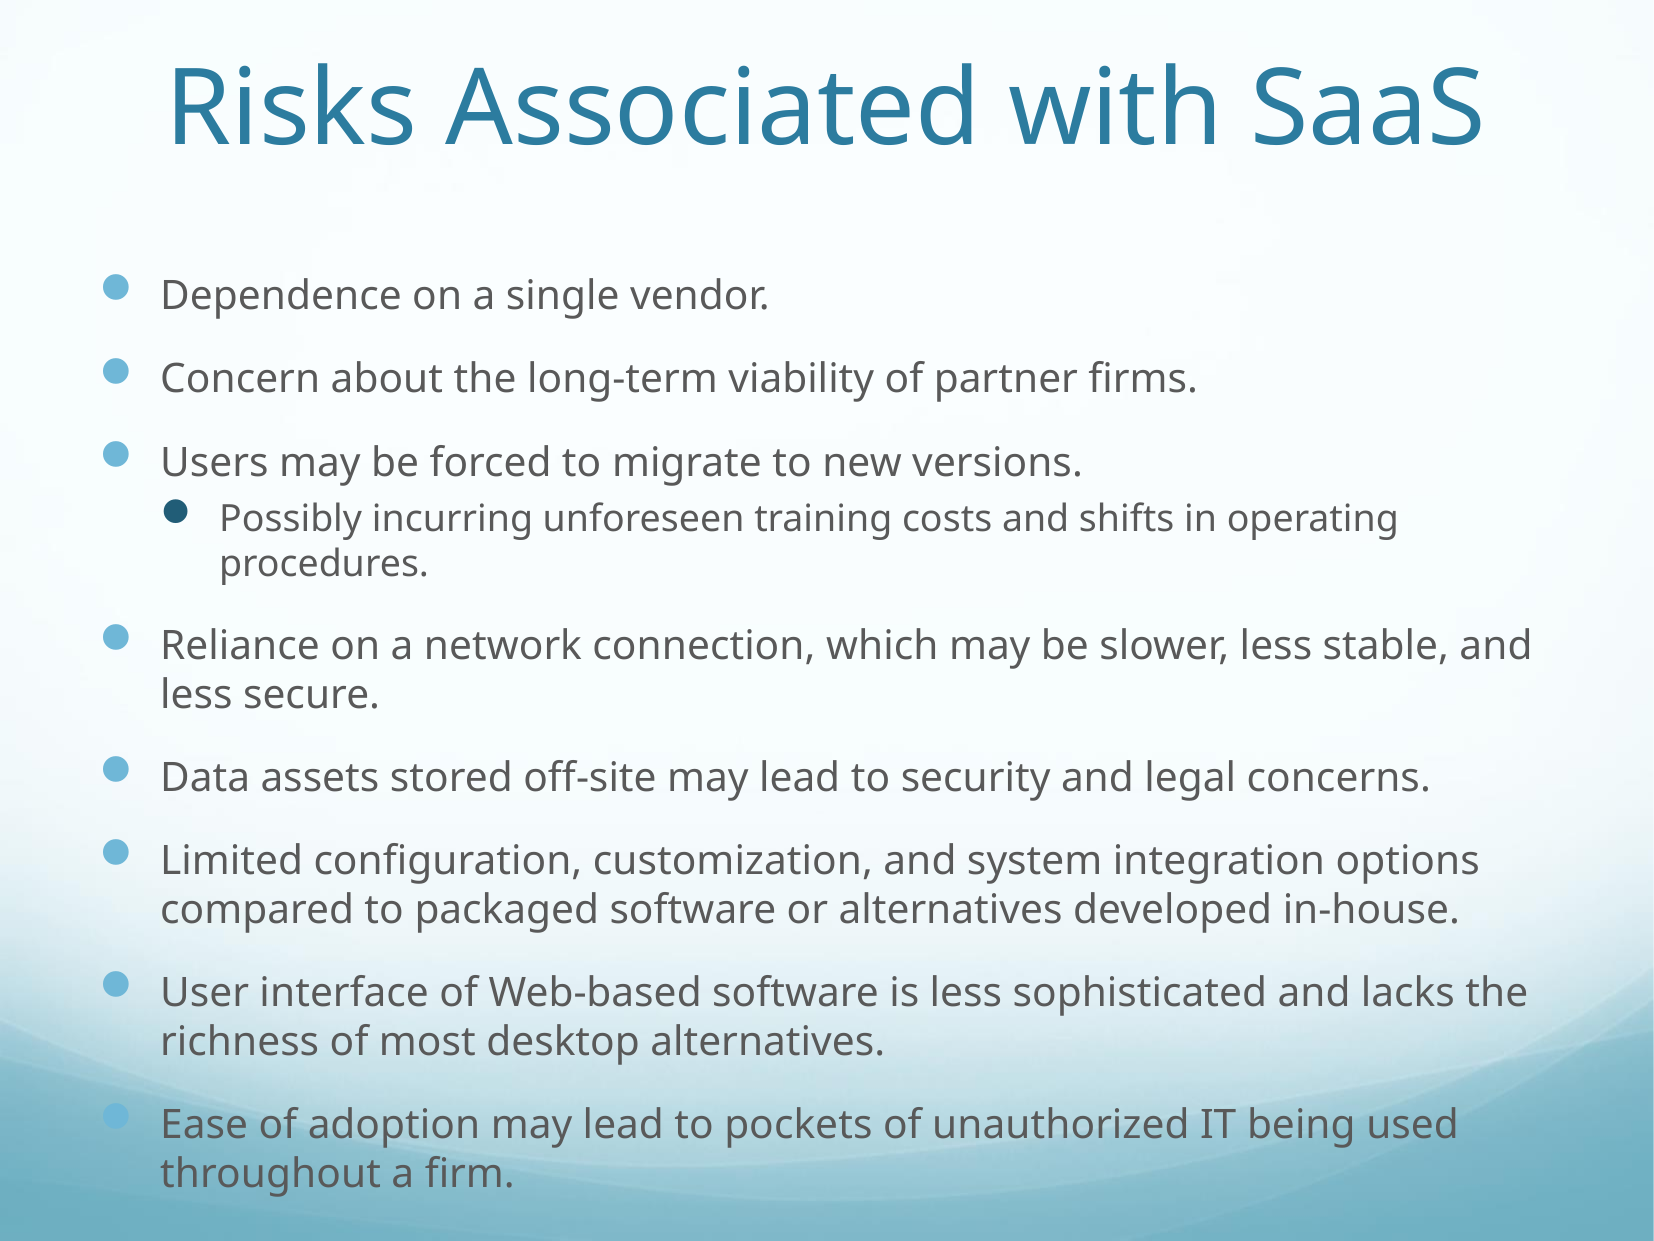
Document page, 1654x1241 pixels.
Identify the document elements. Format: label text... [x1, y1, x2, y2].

picture [0, 0, 1654, 1241]
list Dependence on a single vendor. Concern about the long-term viability of partner firms. Users may be forced to migrate to new versions. Possibly incurring unforeseen training costs and shifts in operating procedures. Reliance on a network connection, which may be slower, less stable, and less secure. Data assets stored off-site may lead to security and legal concerns. Limited configuration, customization, and system integration options compared to packaged software or alternatives developed in-house. User interface of Web-based software is less sophisticated and lacks the richness of most desktop alternatives. Ease of adoption may lead to pockets of unauthorized IT being used throughout a firm. [82, 260, 1571, 1213]
title Risks Associated with SaaS [99, 0, 1554, 175]
